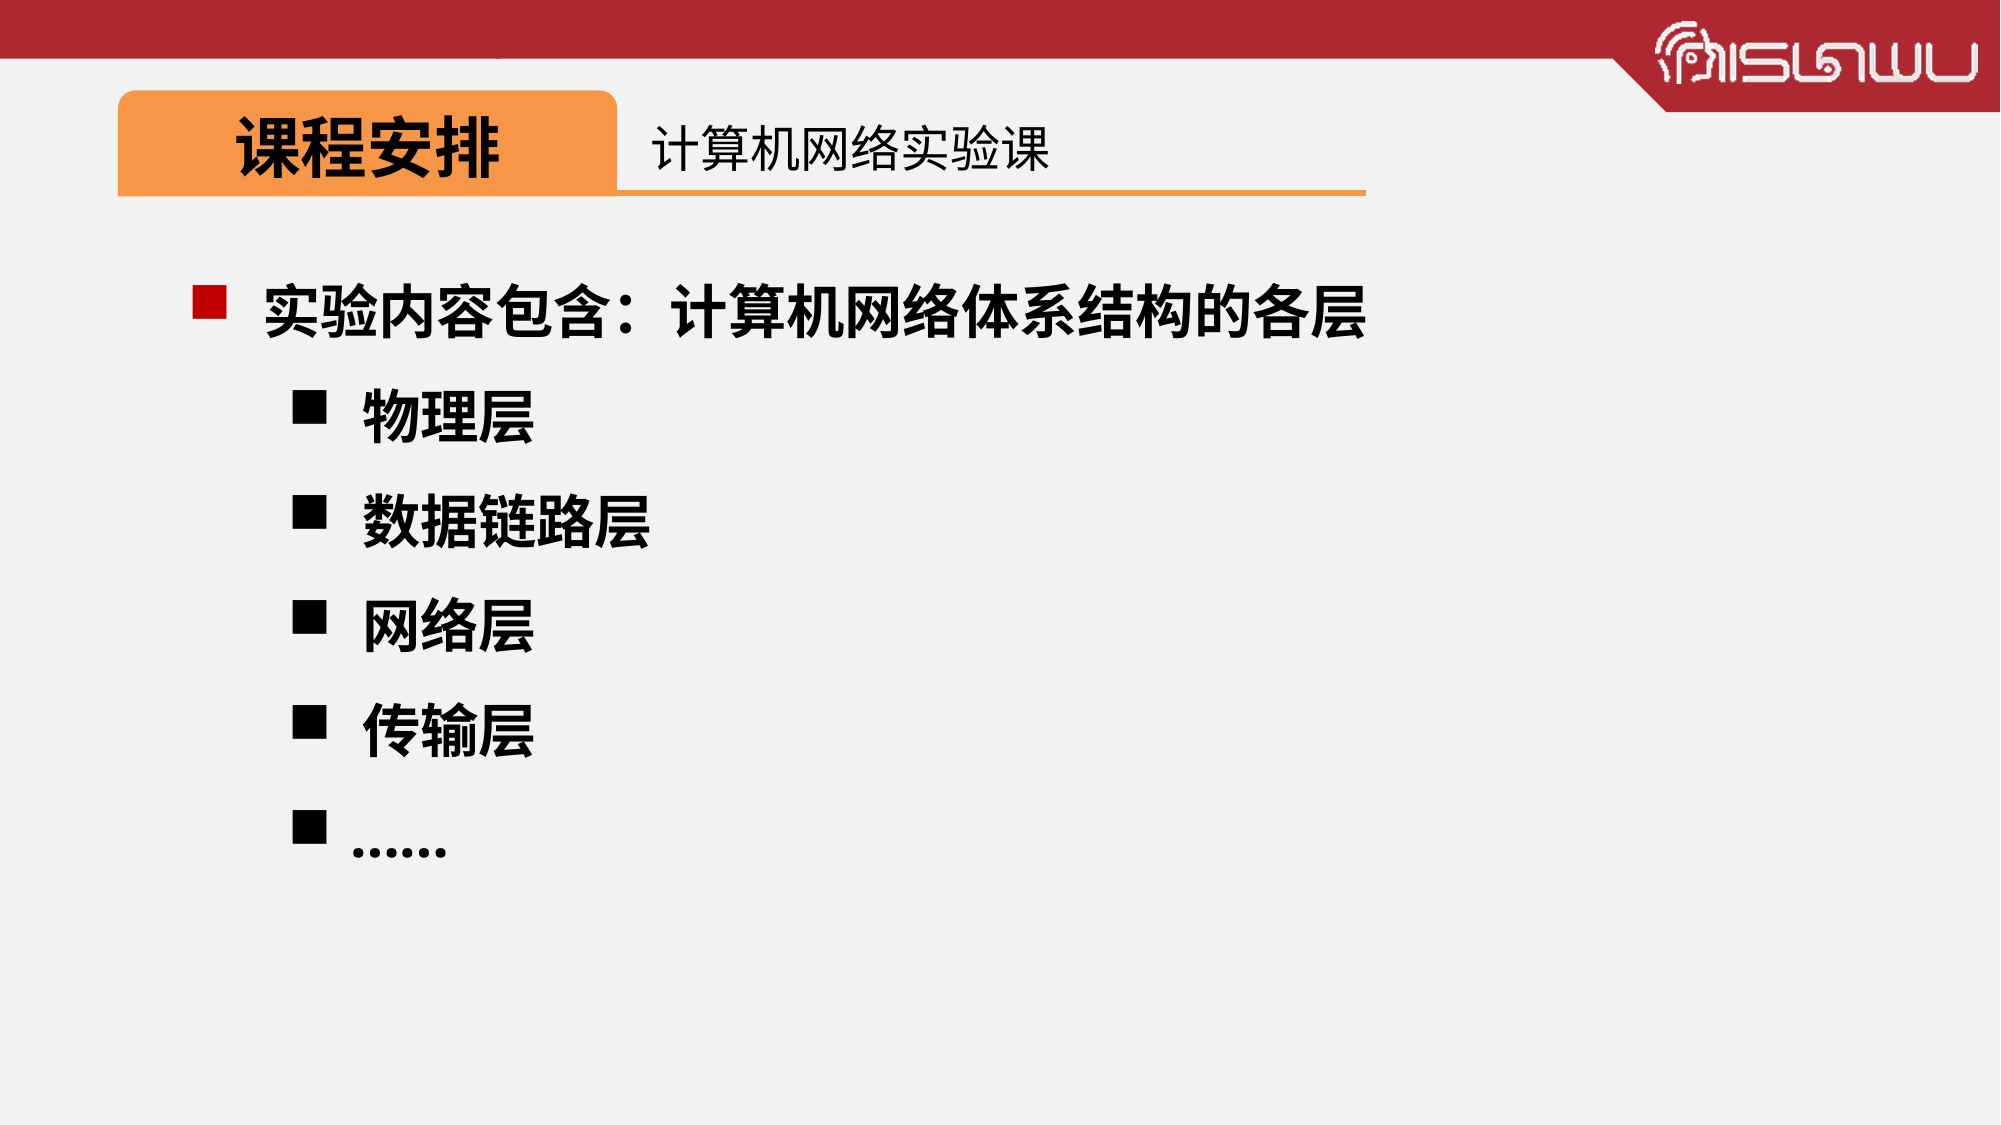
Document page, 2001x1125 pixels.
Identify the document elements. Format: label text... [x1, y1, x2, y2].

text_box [0, 0, 2000, 113]
text_box 实验内容包含：计算机网络体系结构的各层 物理层 数据链路层 网络层 传输层 …… [173, 232, 1863, 877]
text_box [117, 90, 1367, 197]
